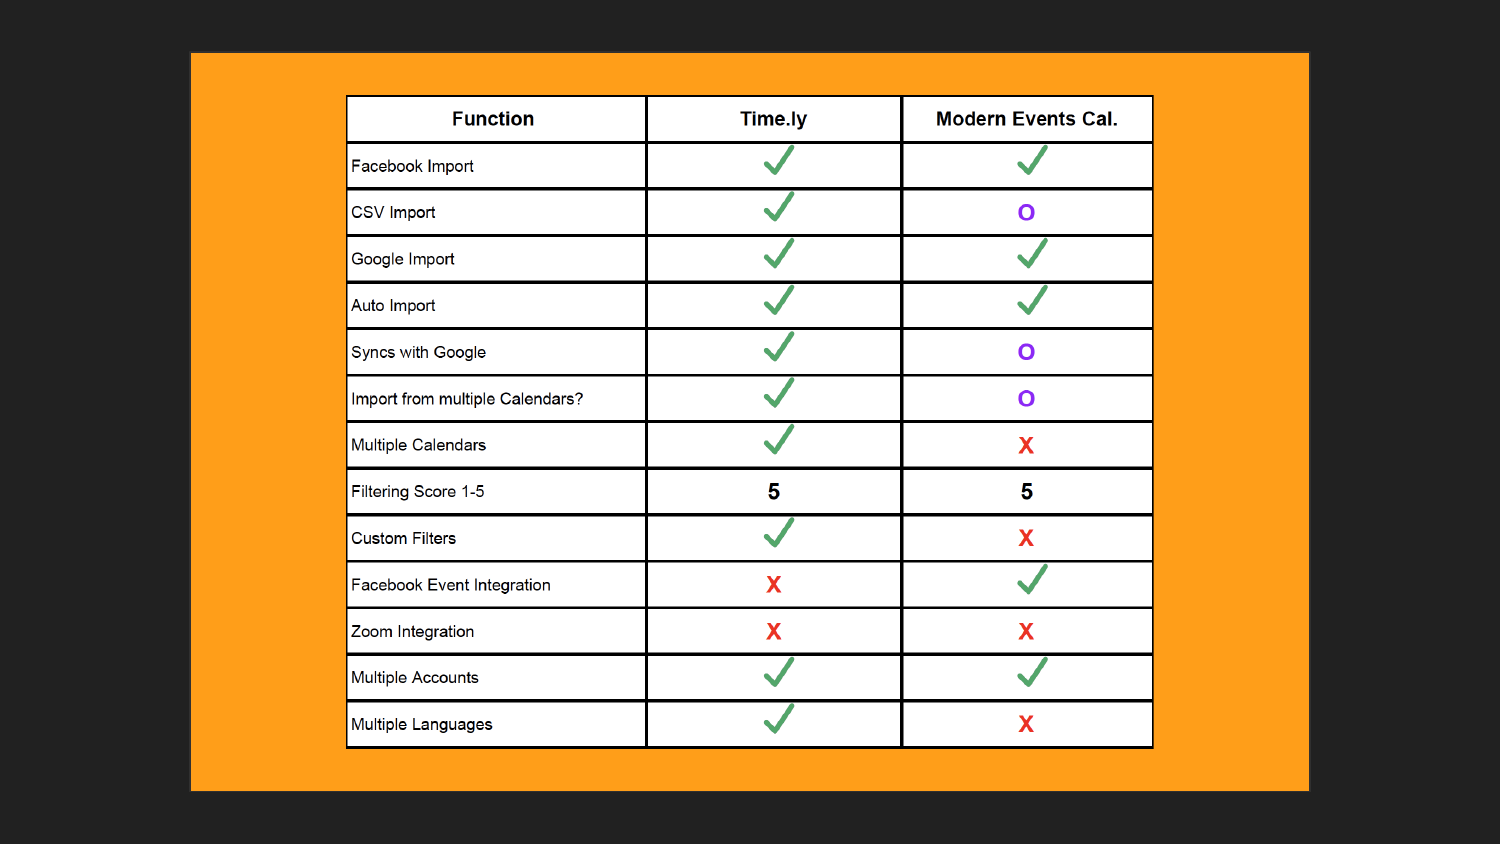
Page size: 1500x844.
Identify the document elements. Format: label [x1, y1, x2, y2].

text_box [189, 52, 1311, 792]
picture [345, 95, 1154, 749]
